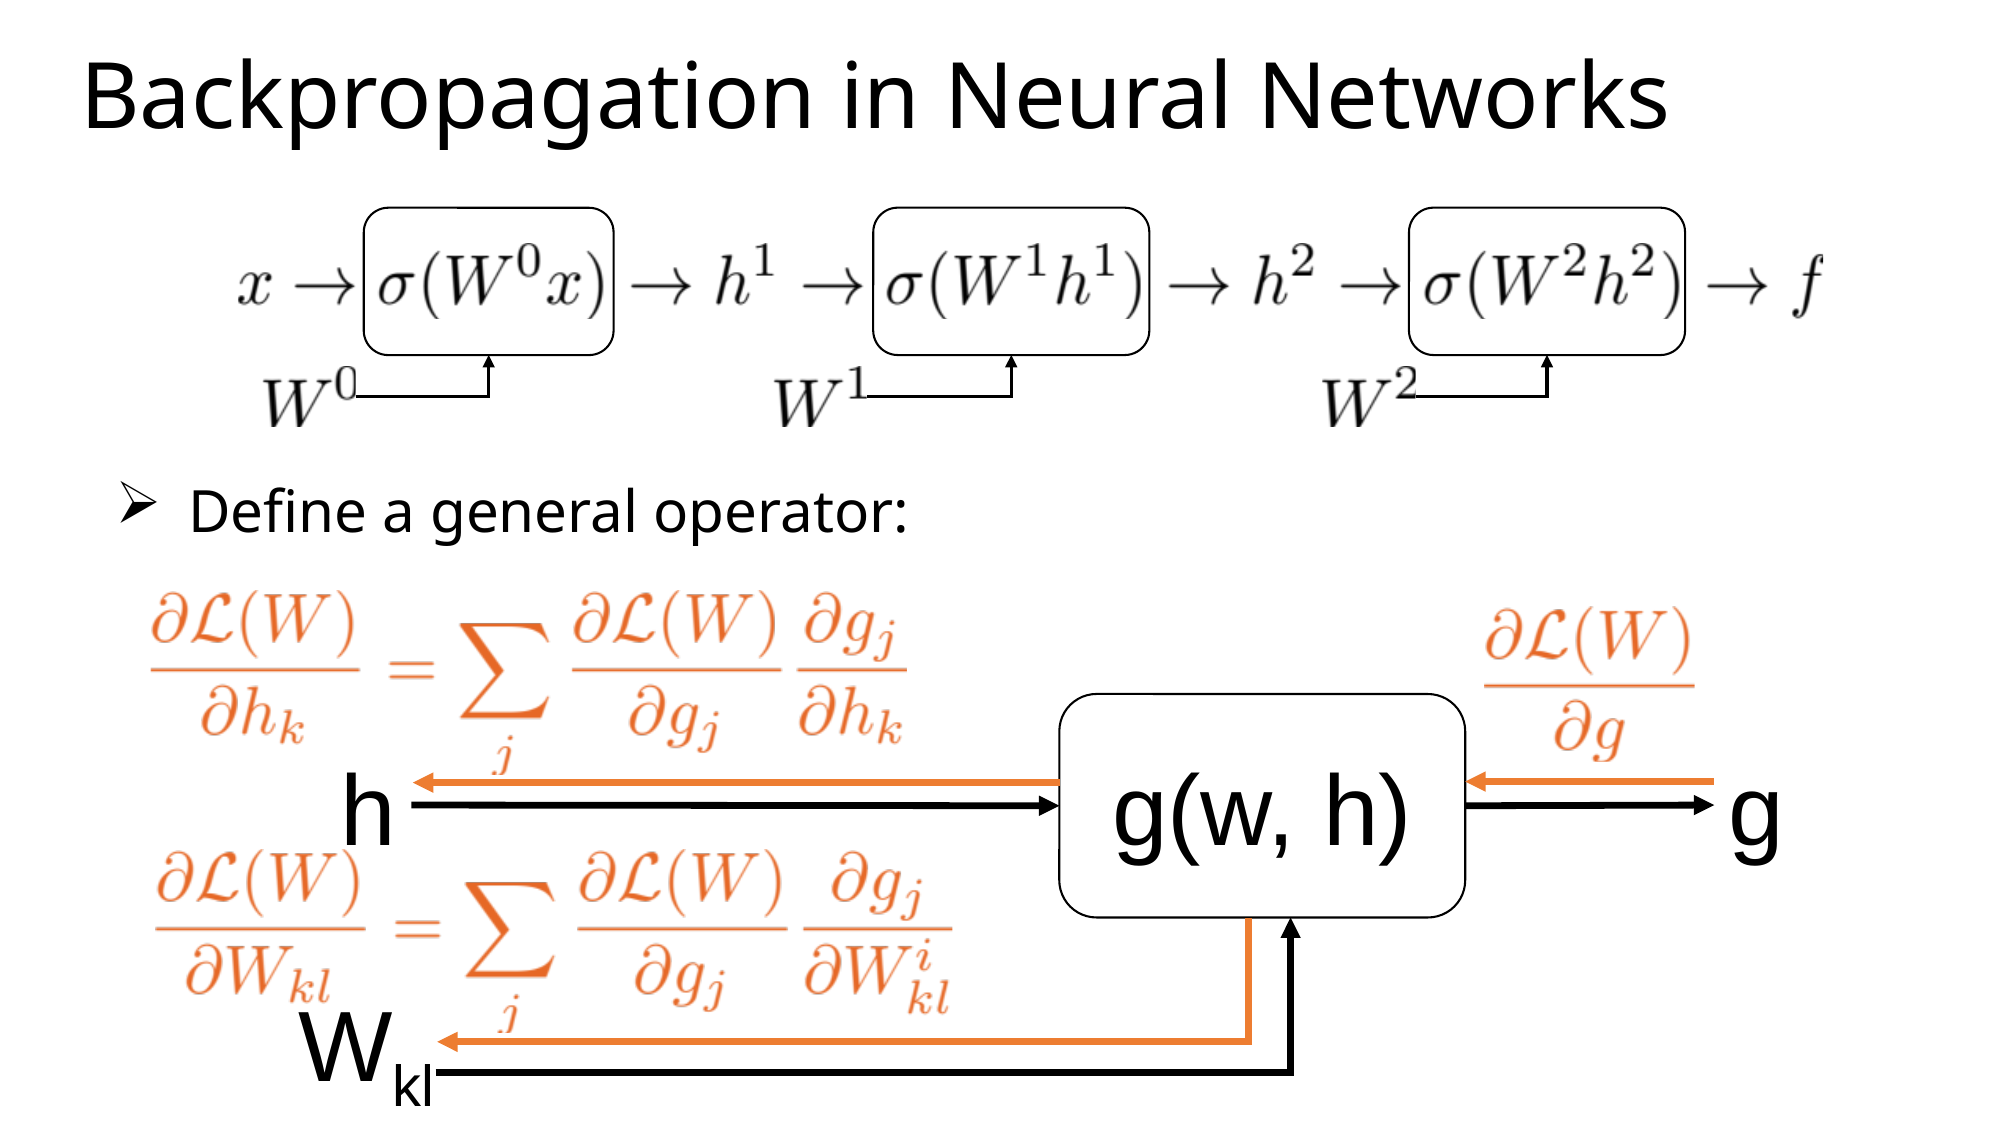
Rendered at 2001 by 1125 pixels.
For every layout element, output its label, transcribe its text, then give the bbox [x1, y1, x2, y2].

list Define a general operator: [98, 474, 1824, 1094]
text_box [435, 917, 1291, 1073]
text_box g(w, h) [1058, 692, 1467, 919]
text_box h [326, 775, 412, 849]
text_box Wkl [283, 1033, 450, 1125]
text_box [237, 207, 1824, 427]
picture [150, 590, 907, 775]
text_box g [1714, 737, 1800, 873]
picture [154, 849, 953, 1033]
title Backpropagation in Neural Networks [65, 0, 1791, 208]
picture [1484, 605, 1695, 762]
